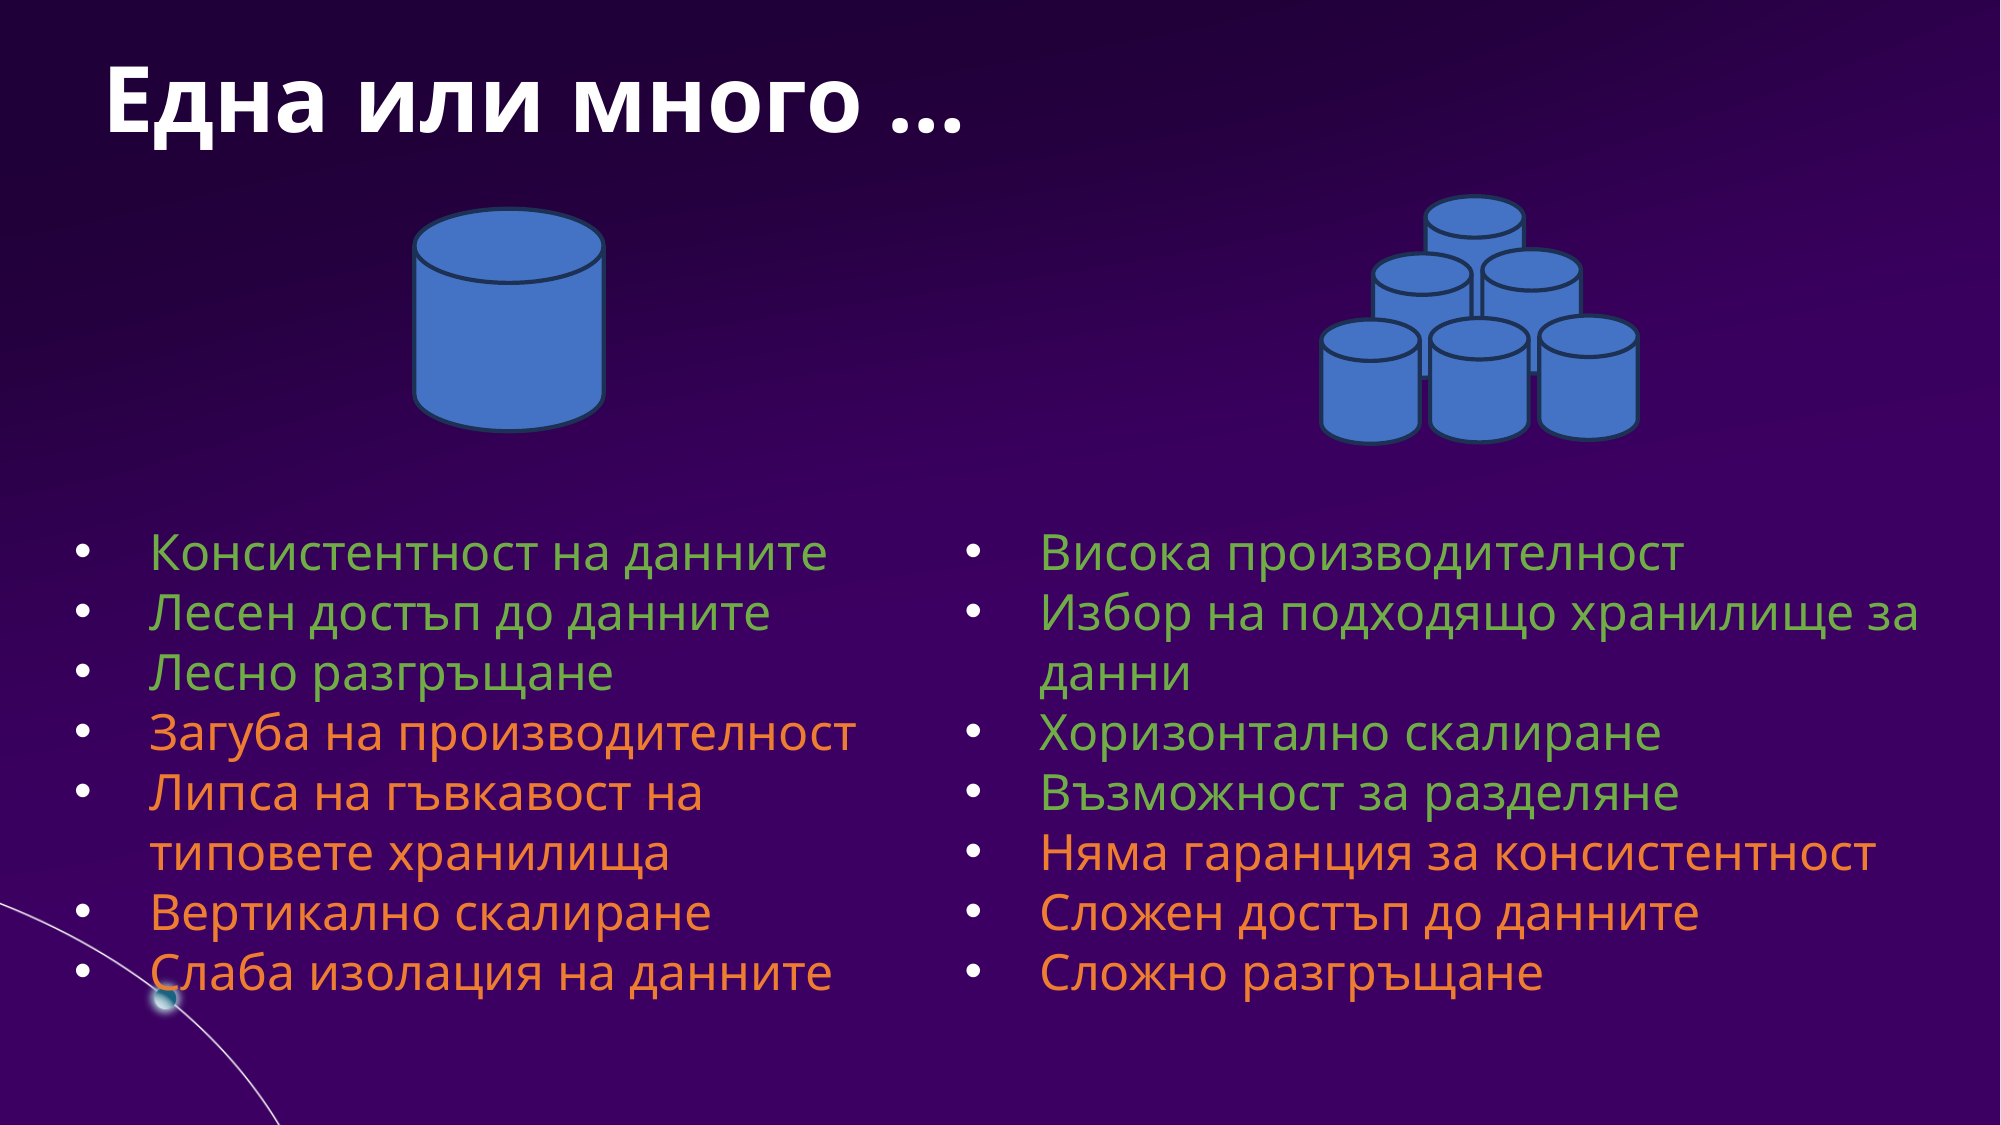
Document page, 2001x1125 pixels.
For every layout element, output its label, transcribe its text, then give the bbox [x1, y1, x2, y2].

text_box [412, 206, 606, 434]
picture [0, 0, 2001, 1125]
text_box Една или много … [86, 54, 1913, 152]
text_box Висока производителност Избор на подходящо хранилище за данни Хоризонтално скалиране Възможност за разделяне Няма гаранция за консистентност Сложен достъп до данните Сложно разгръщане [949, 505, 1960, 1038]
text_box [1321, 195, 1639, 445]
list Консистентност на данните Лесен достъп до данните Лесно разгръщане Загуба на производителност Липса на гъвкавост на типовете хранилища Вертикално скалиране Слаба изолация на данните [59, 505, 949, 1038]
